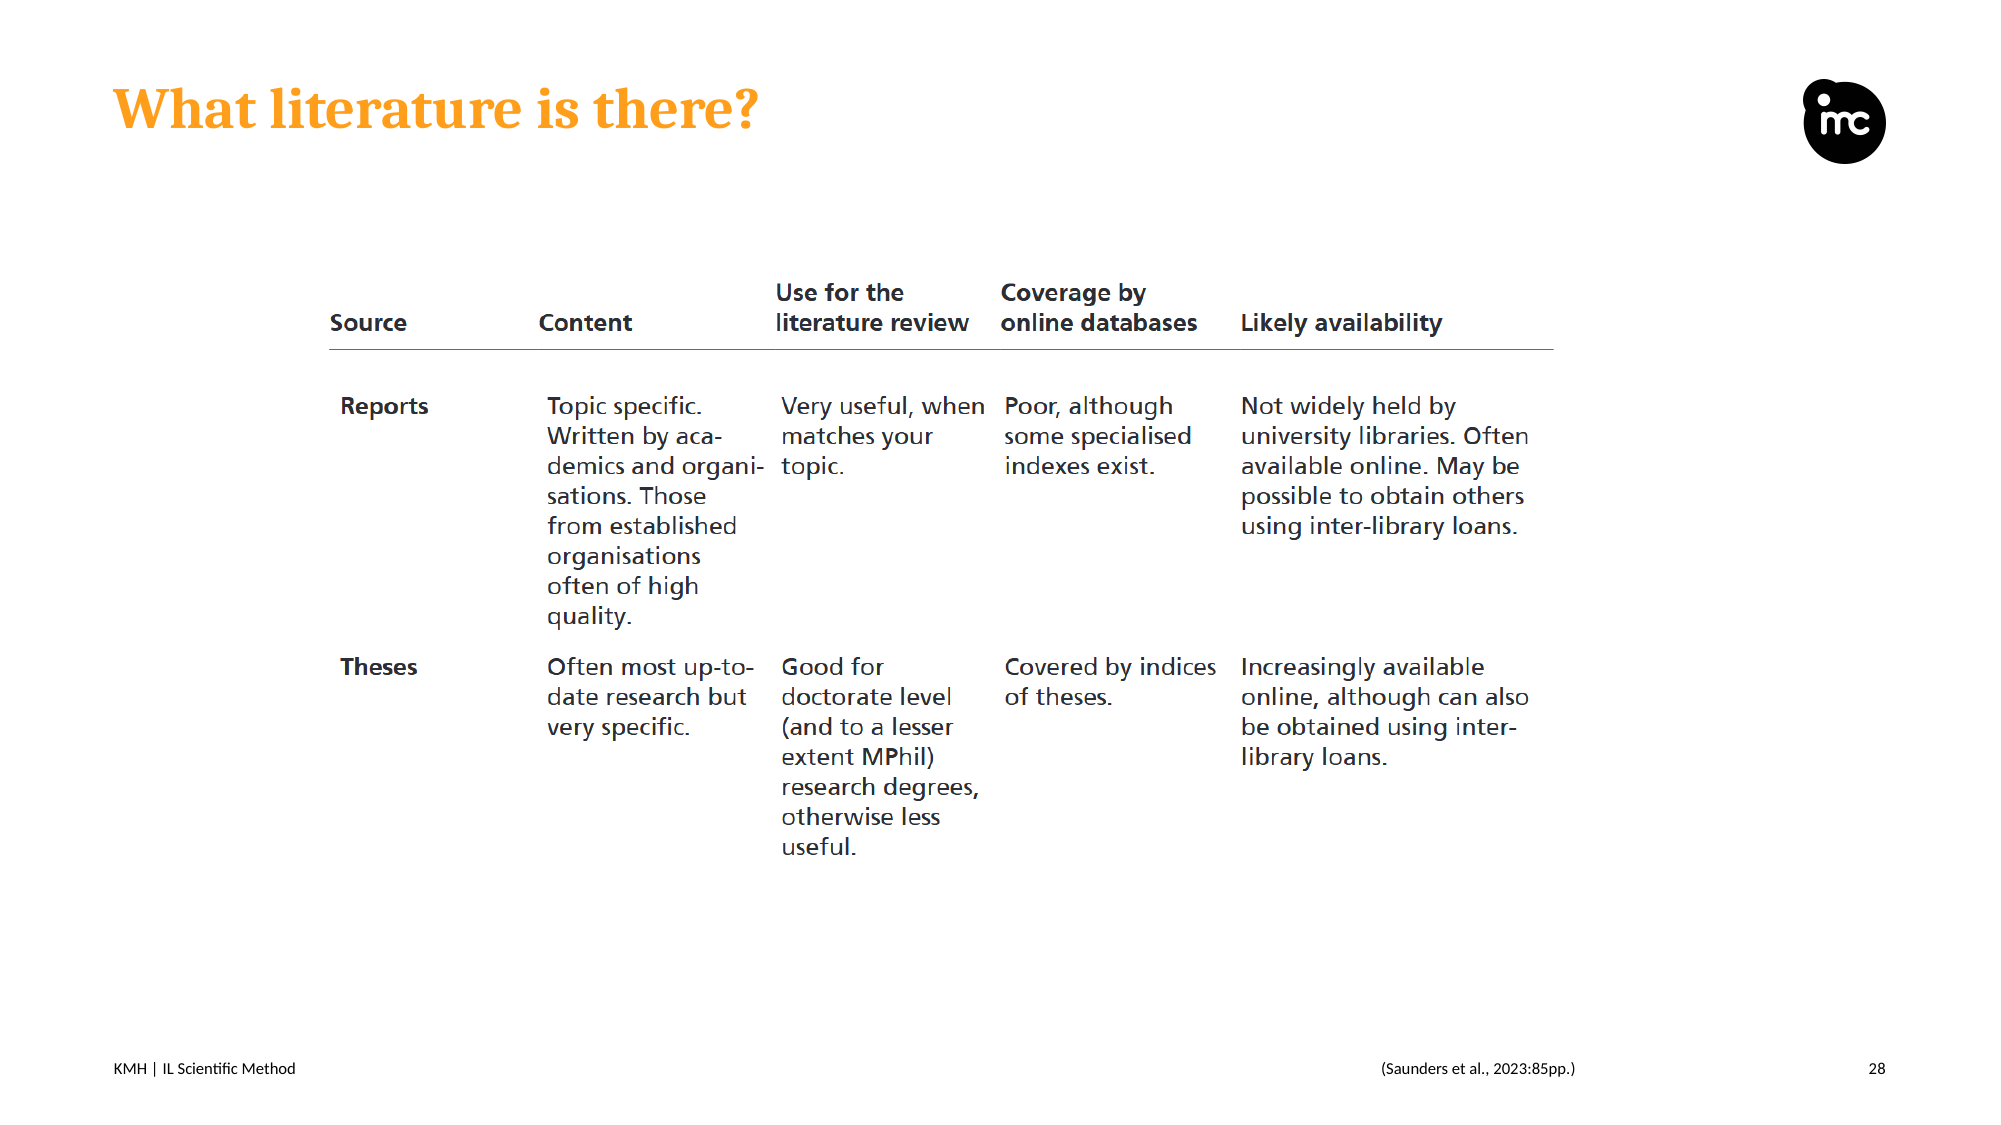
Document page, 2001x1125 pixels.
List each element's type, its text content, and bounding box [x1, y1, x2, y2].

title What literature is there? [114, 78, 1579, 209]
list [313, 272, 1565, 353]
picture [1803, 79, 1886, 164]
picture [324, 383, 1546, 864]
footer KMH | IL Scientific Method [114, 1056, 953, 1080]
slide_number 28 [1803, 1056, 1886, 1080]
slide_number (Saunders et al., 2023:85pp.) [1177, 1056, 1780, 1080]
